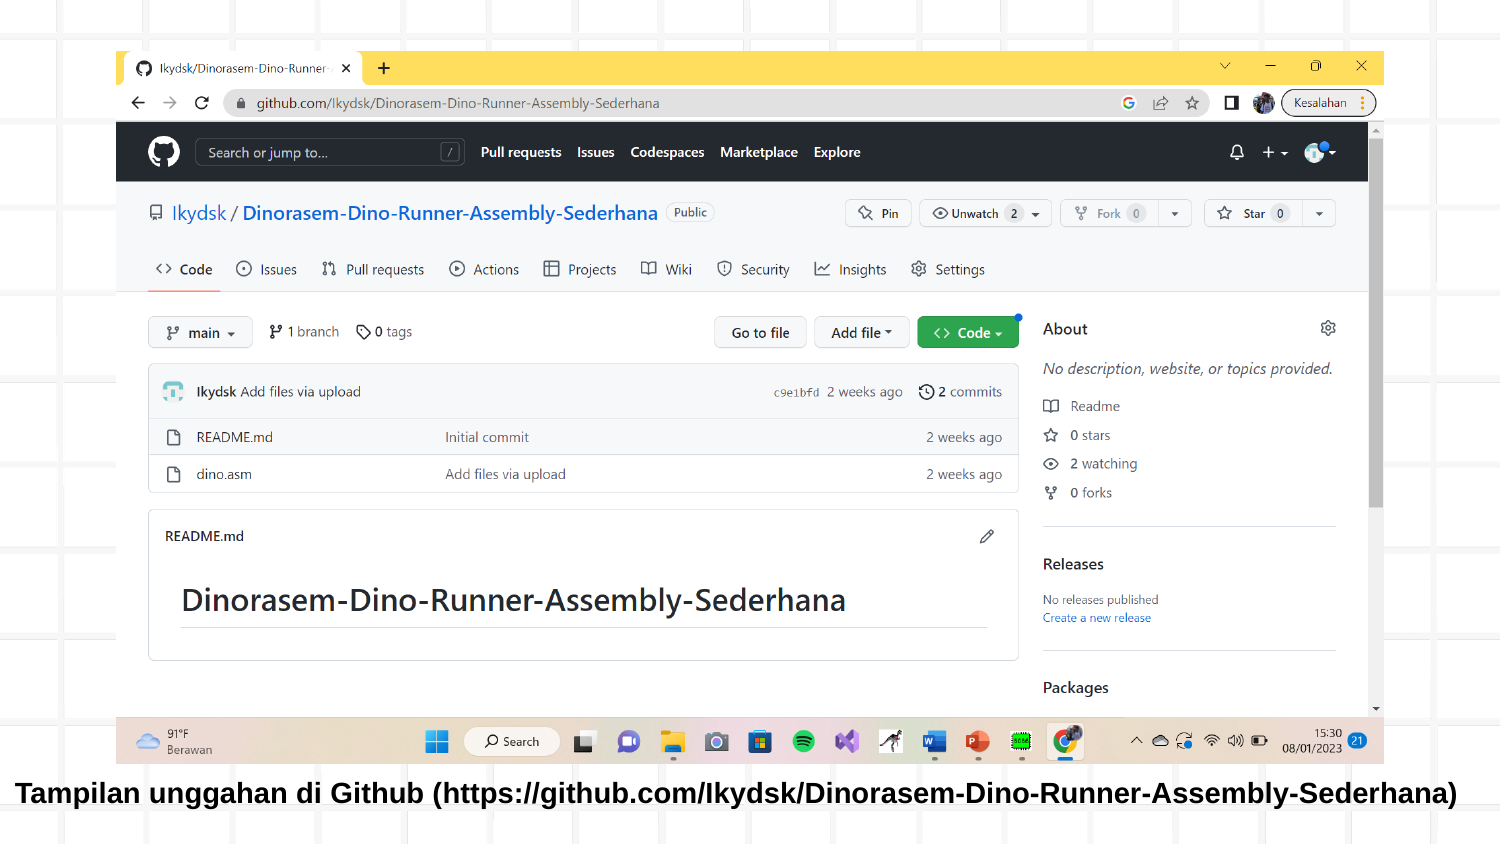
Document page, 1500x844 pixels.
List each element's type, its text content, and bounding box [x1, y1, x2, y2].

text_box Tampilan unggahan di Github (https://github.com/Ikydsk/Dinorasem-Dino-Runner-Assembly-Sederhana) [0, 767, 1482, 817]
picture [0, 0, 1500, 844]
